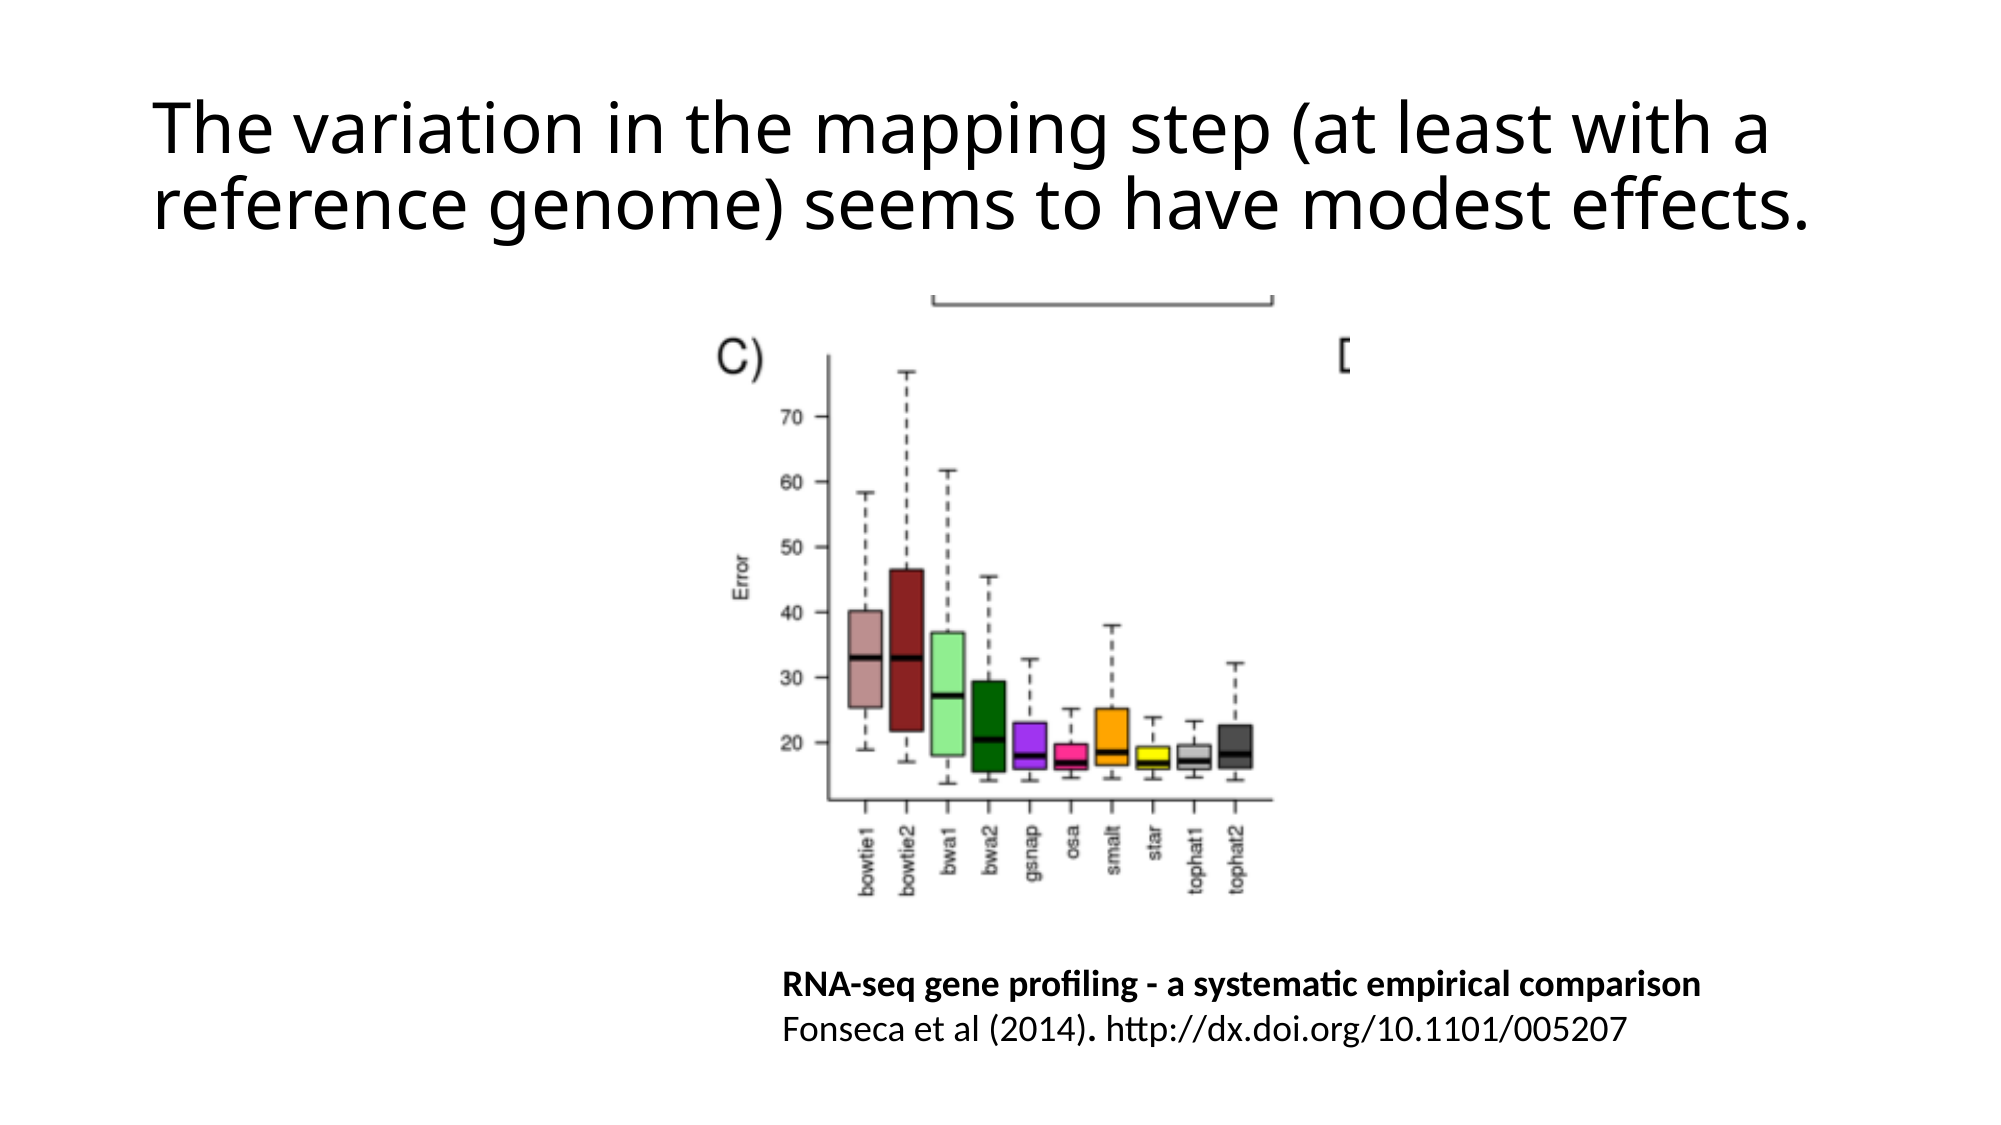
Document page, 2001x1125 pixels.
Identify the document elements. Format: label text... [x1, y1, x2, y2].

text_box RNA-seq gene profiling - a systematic empirical comparison Fonseca et al (2014). http://dx.doi.org/10.1101/005207 [767, 951, 1718, 1125]
title The variation in the mapping step (at least with a reference genome) seems to have modest effects. [137, 59, 1863, 278]
picture [649, 295, 1350, 940]
